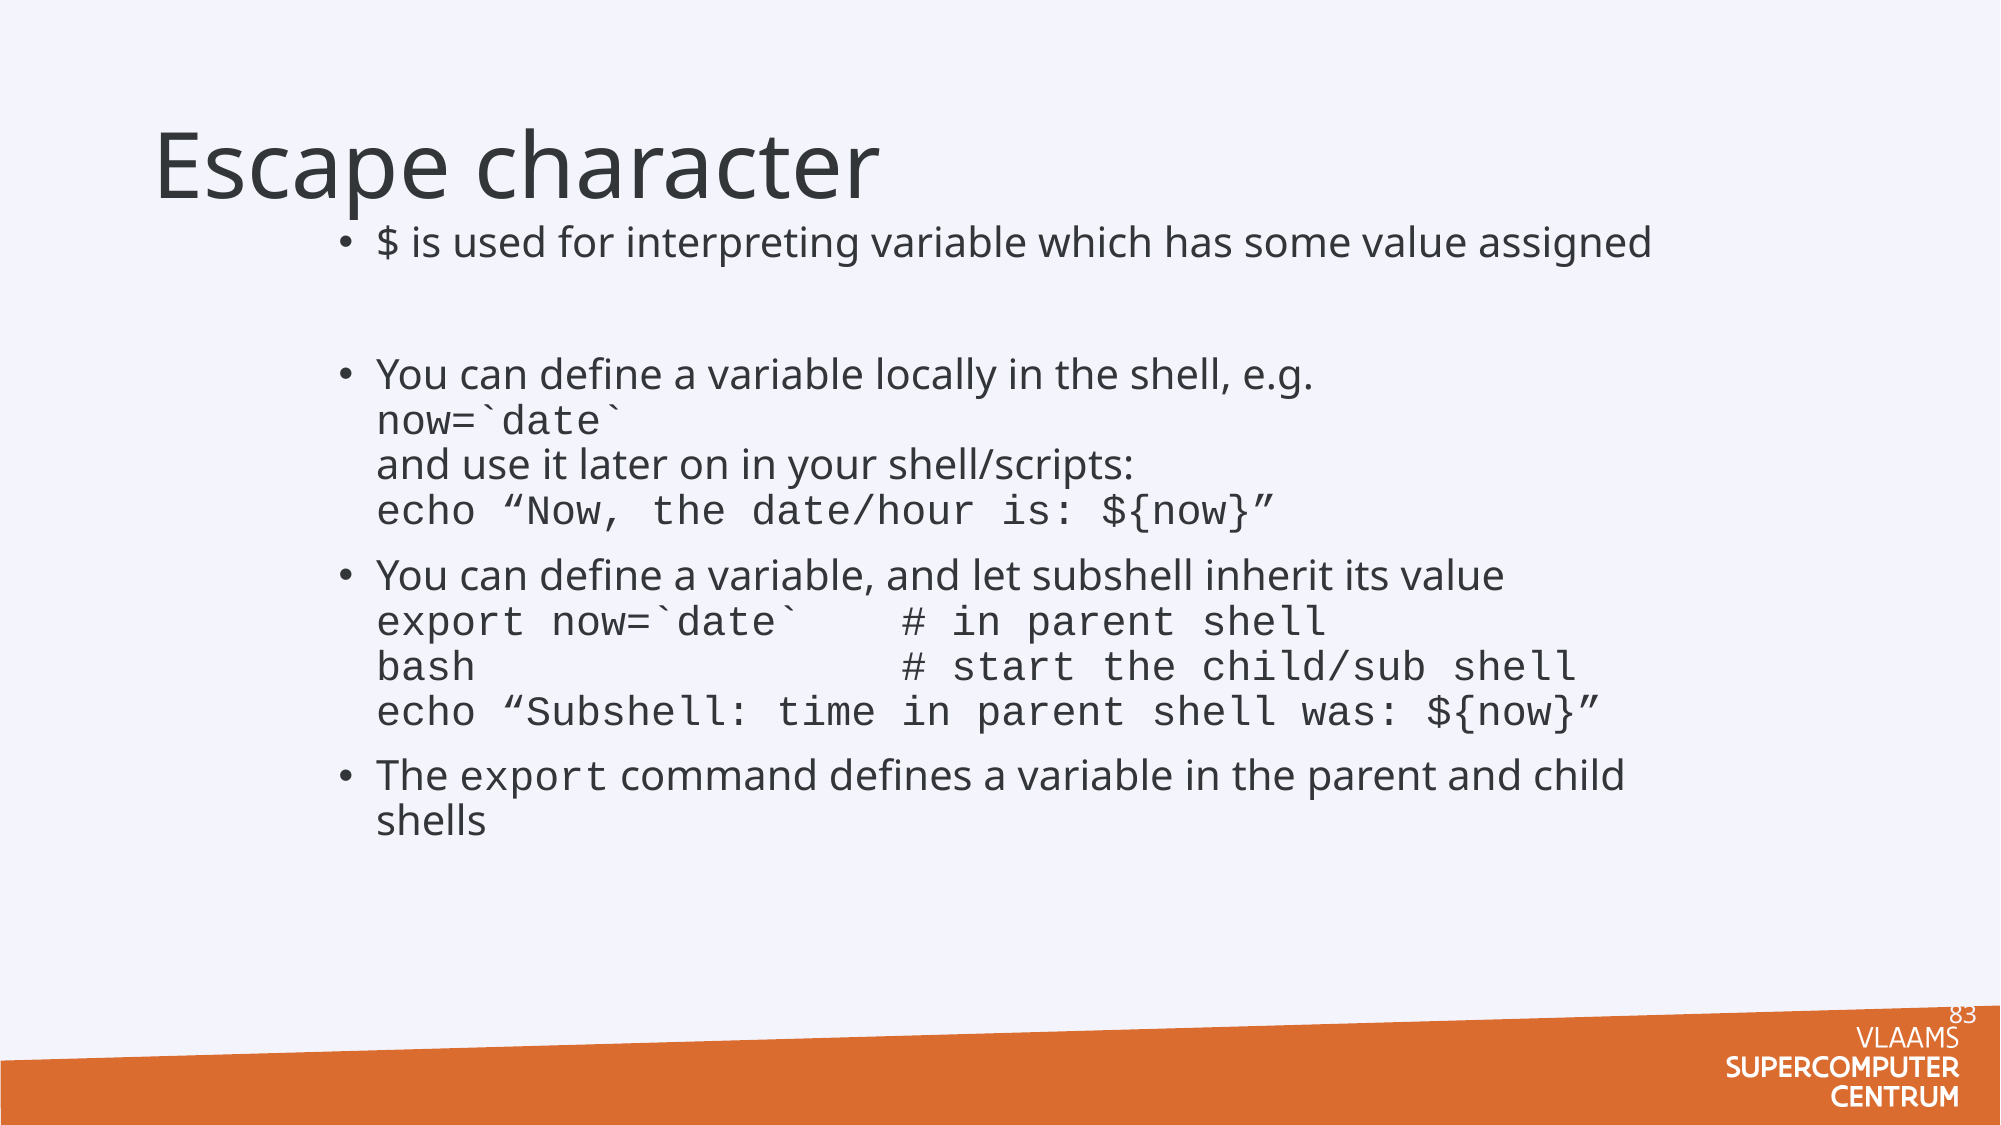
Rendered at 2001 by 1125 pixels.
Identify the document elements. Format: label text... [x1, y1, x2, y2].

title Escape character [137, 59, 1863, 278]
slide_number 83 [1787, 992, 1993, 1040]
list $ is used for interpreting variable which has some value assigned You can define a variable locally in the shell, e.g. now=`date` and use it later on in your shell/scripts: echo “Now, the date/hour is: ${now}” You can define a variable, and let subshell inherit its value export now=`date` # in parent shell bash # start the child/sub shell echo “Subshell: time in parent shell was: ${now}” The export command defines a variable in the parent and child shells [338, 221, 1745, 948]
picture [1725, 1021, 1960, 1117]
